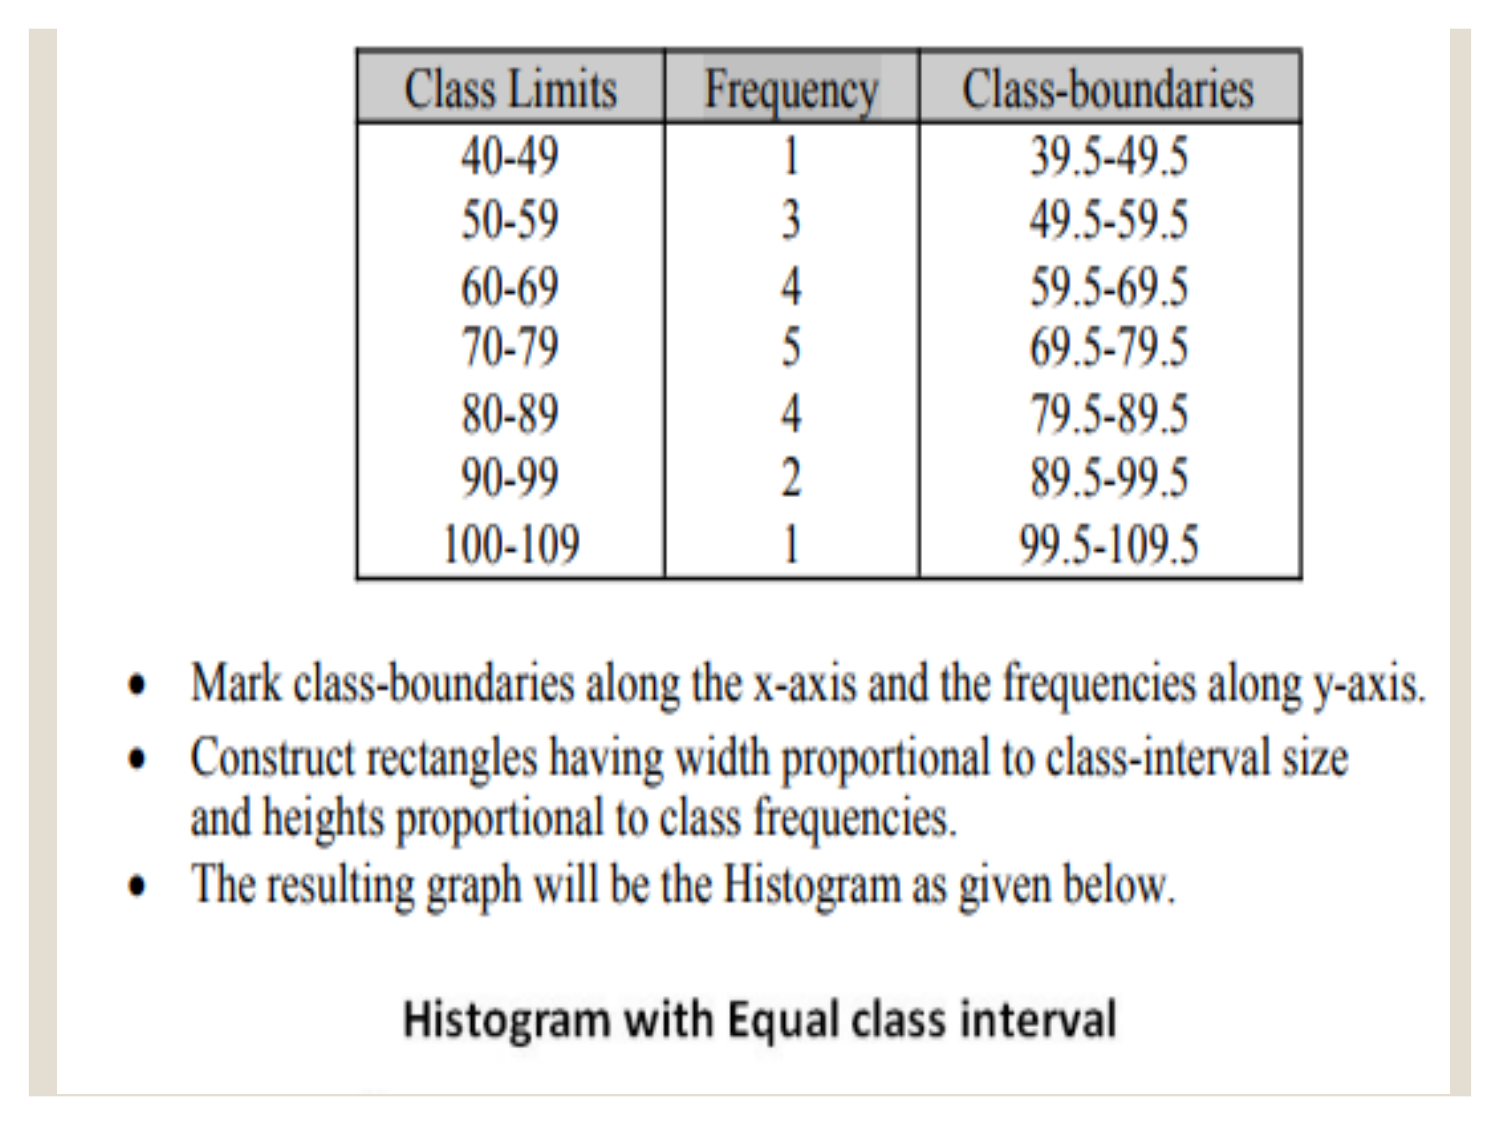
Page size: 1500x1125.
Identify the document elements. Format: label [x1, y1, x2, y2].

picture [57, 27, 1450, 1094]
